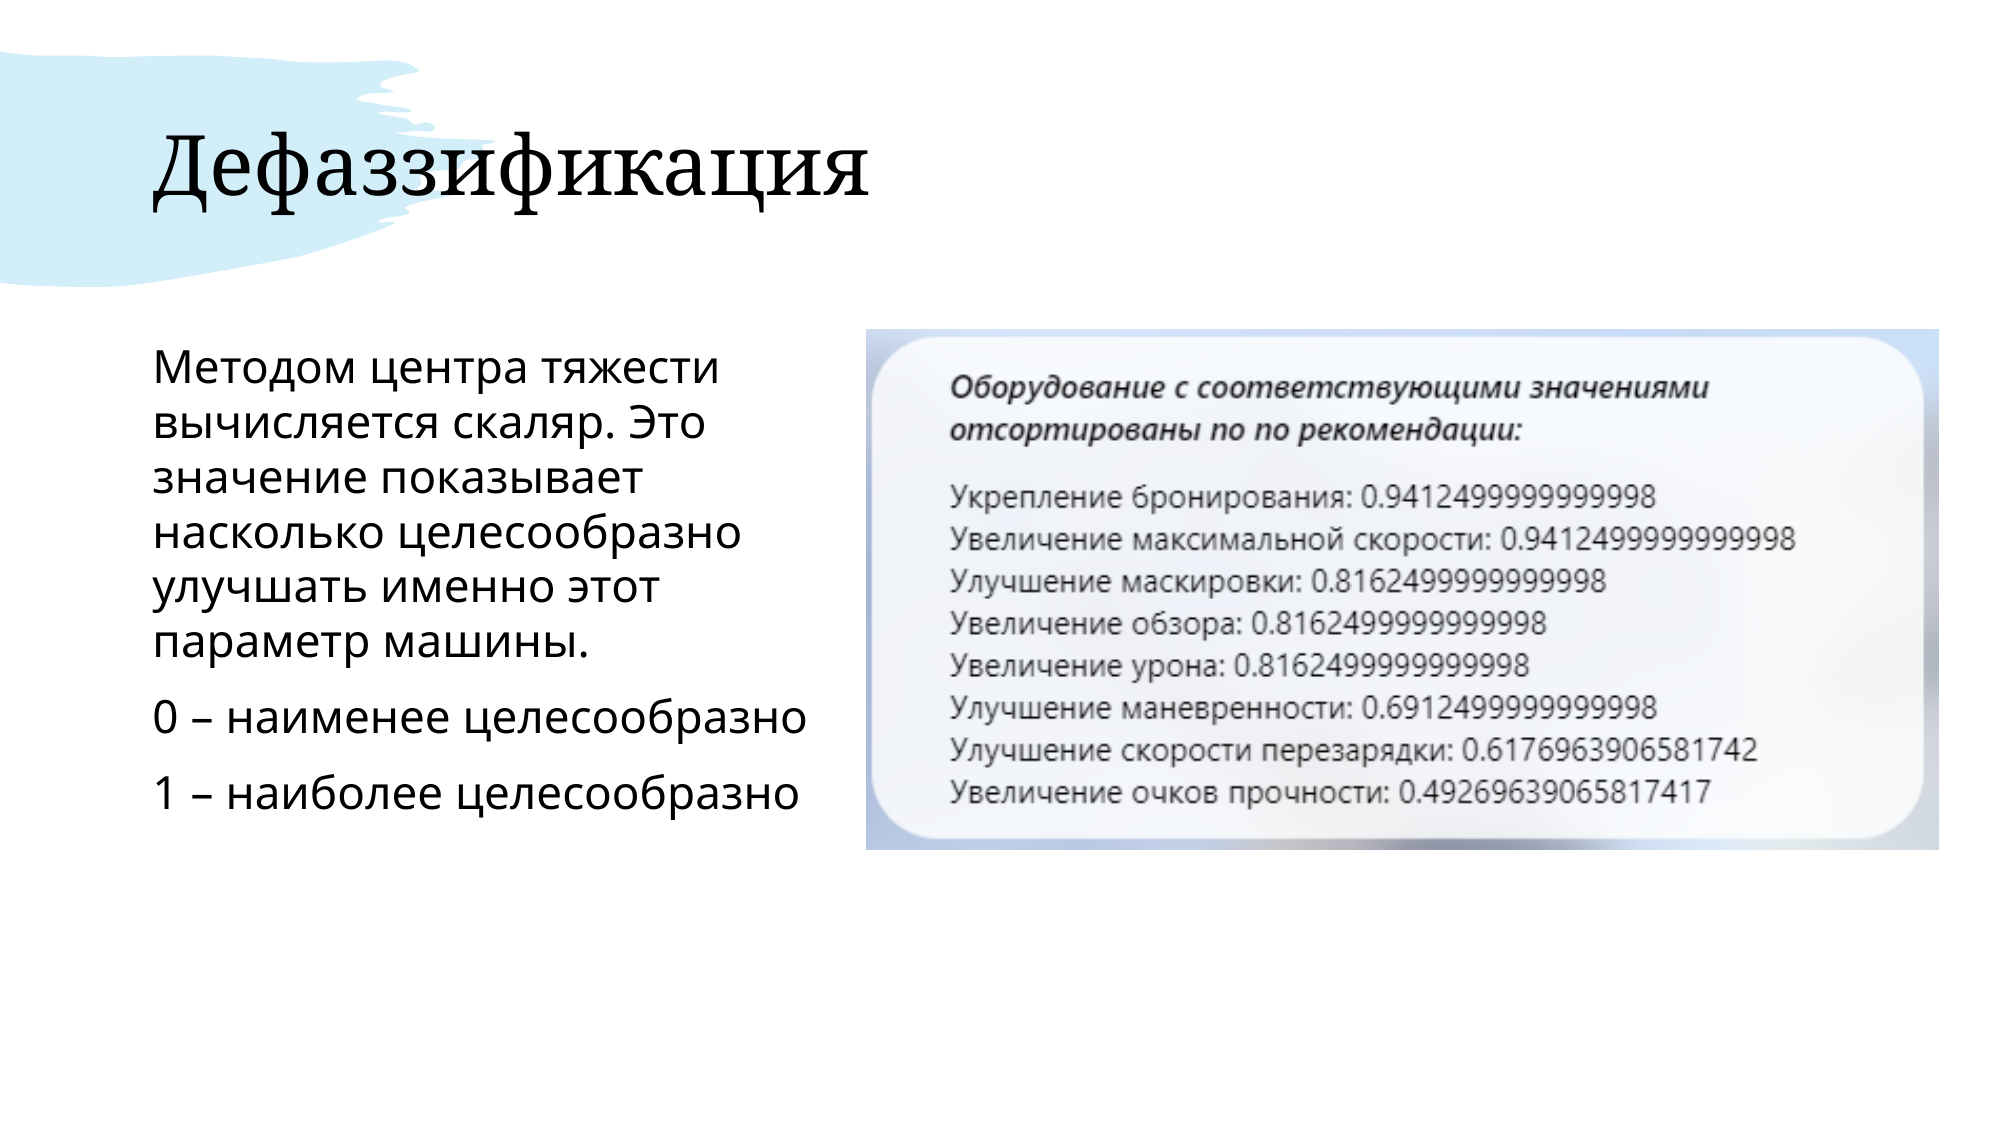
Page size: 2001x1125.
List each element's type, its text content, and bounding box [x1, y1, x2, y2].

list Методом центра тяжести вычисляется скаляр. Это значение показывает насколько целесообразно улучшать именно этот параметр машины. 0 – наименее целесообразно 1 – наиболее целесообразно [137, 329, 837, 1013]
title Дефаззификация [137, 59, 1863, 278]
picture [866, 329, 1939, 850]
